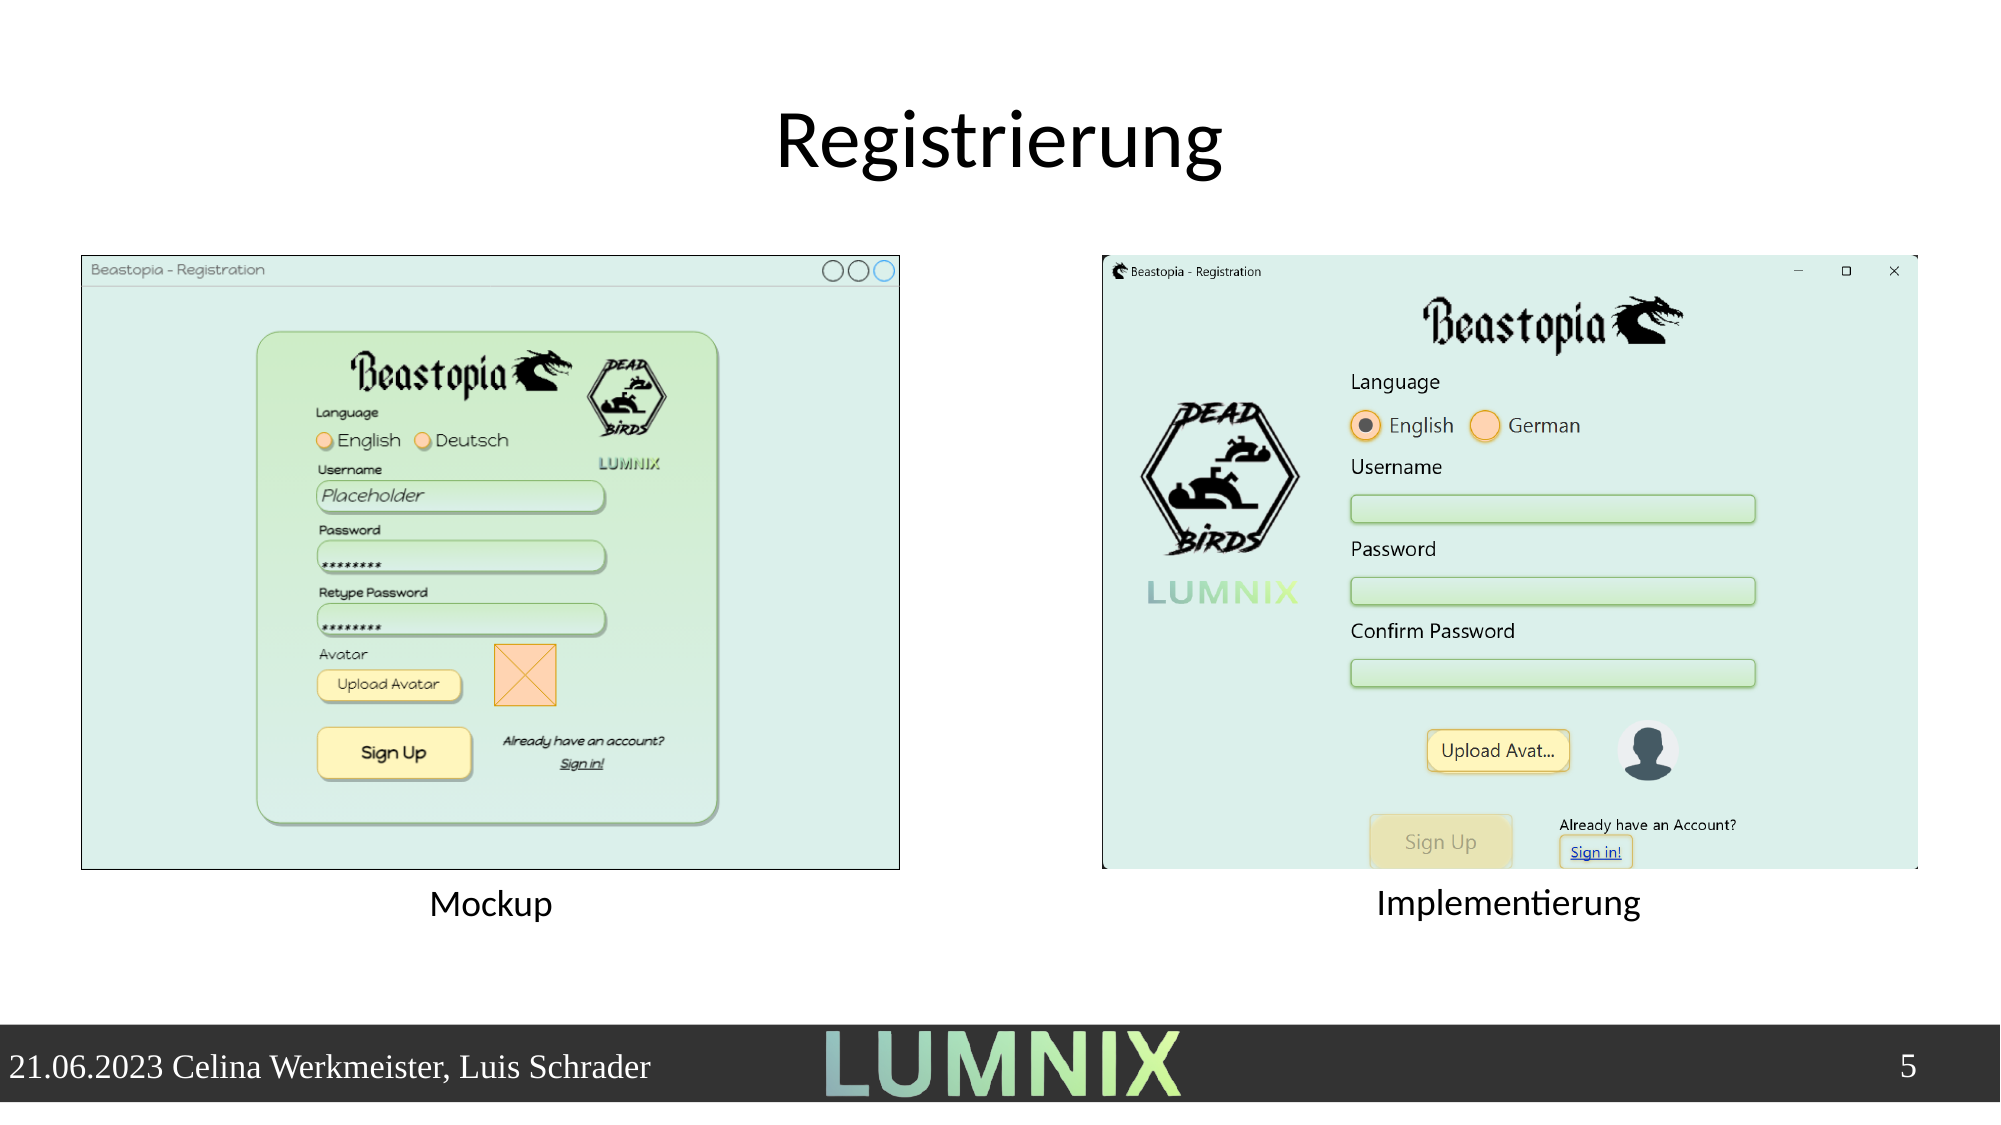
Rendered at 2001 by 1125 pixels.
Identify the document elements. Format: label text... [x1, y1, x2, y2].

text_box Implementierung [1099, 870, 1919, 931]
slide_number 5 [1451, 1024, 1918, 1103]
picture [81, 255, 1918, 1125]
text_box Mockup [81, 871, 901, 932]
text_box 21.06.2023 Celina Werkmeister, Luis Schrader [8, 1044, 792, 1122]
text_box Registrierung [81, 76, 1919, 192]
